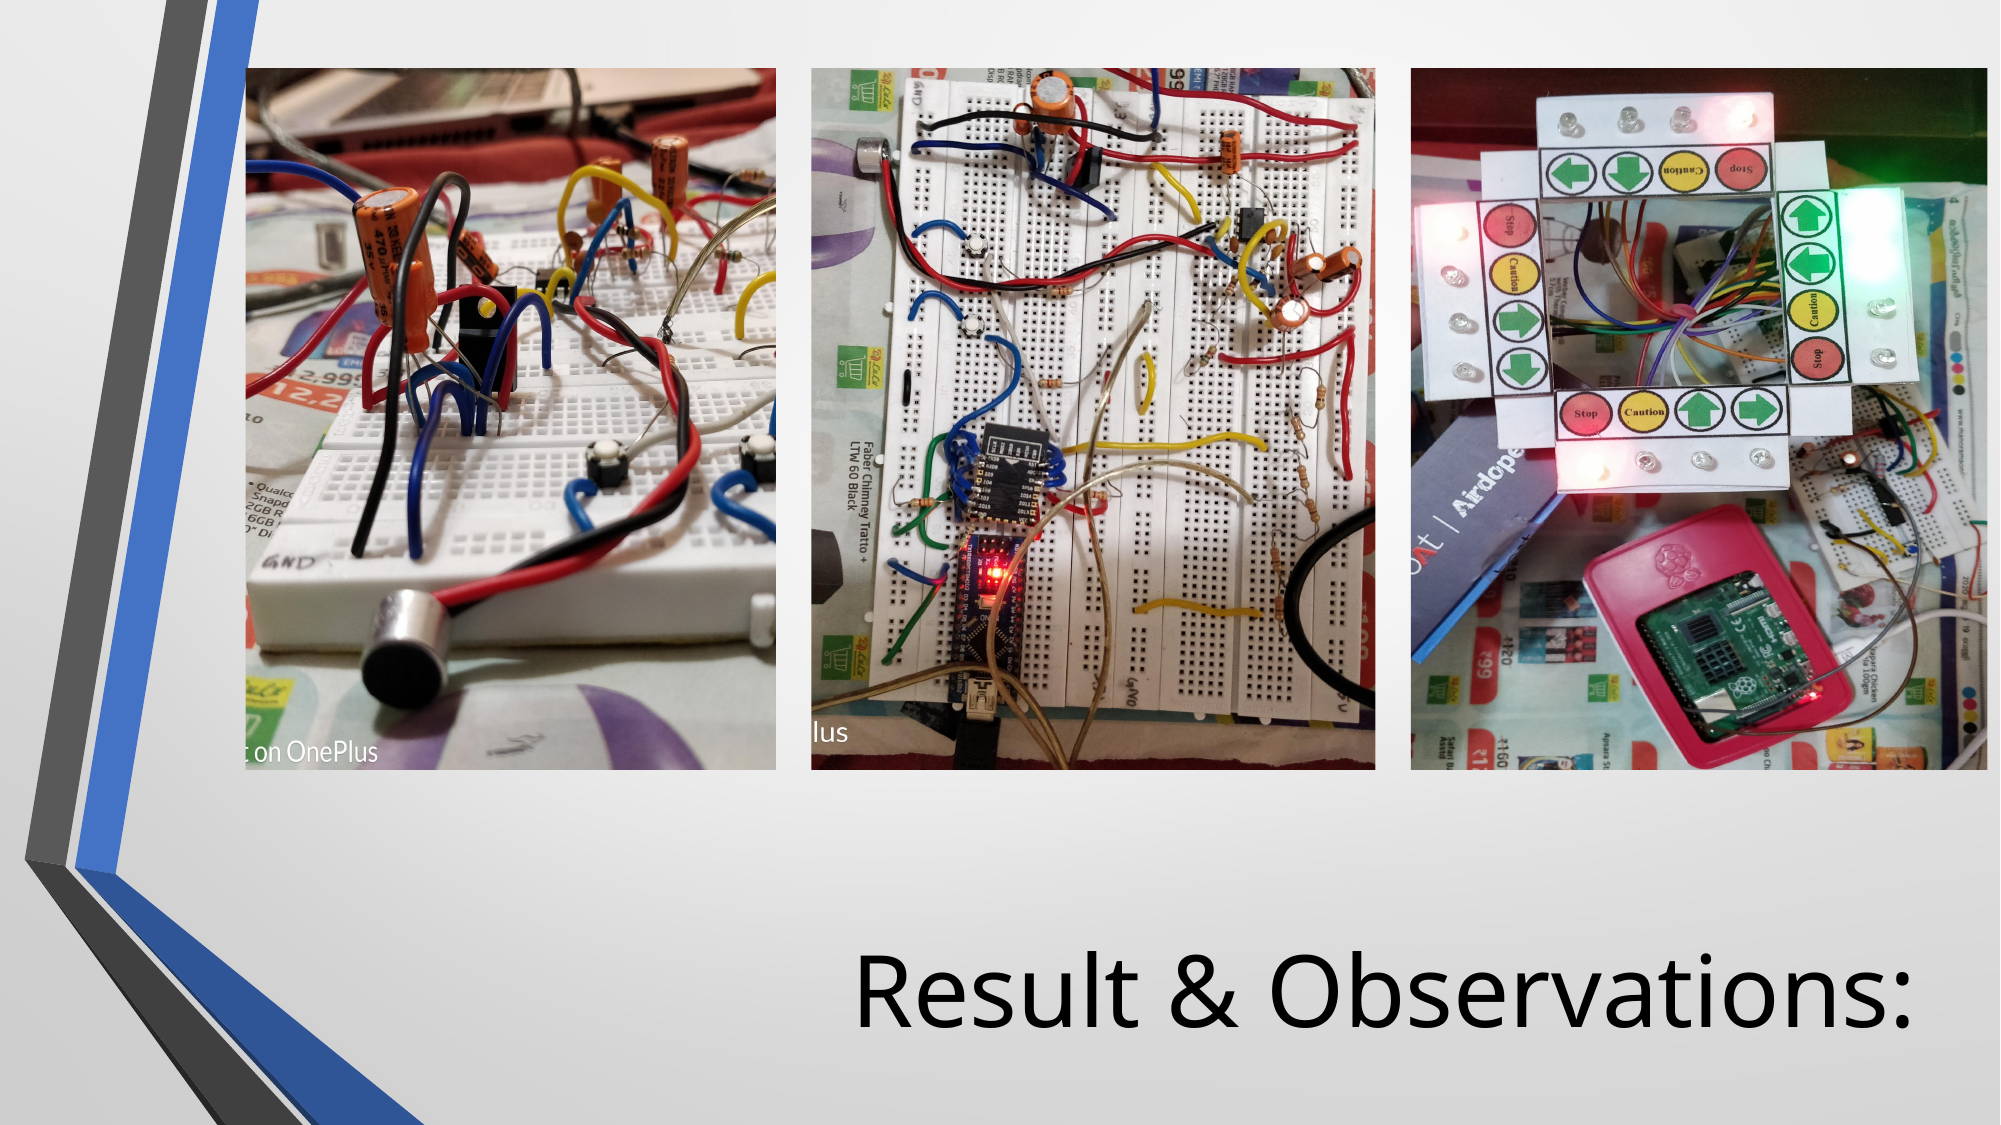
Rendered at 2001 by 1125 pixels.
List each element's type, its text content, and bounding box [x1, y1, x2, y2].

picture [245, 68, 777, 770]
picture [811, 68, 1376, 770]
title Result & Observations: [696, 929, 1933, 1057]
picture [1410, 68, 1988, 770]
